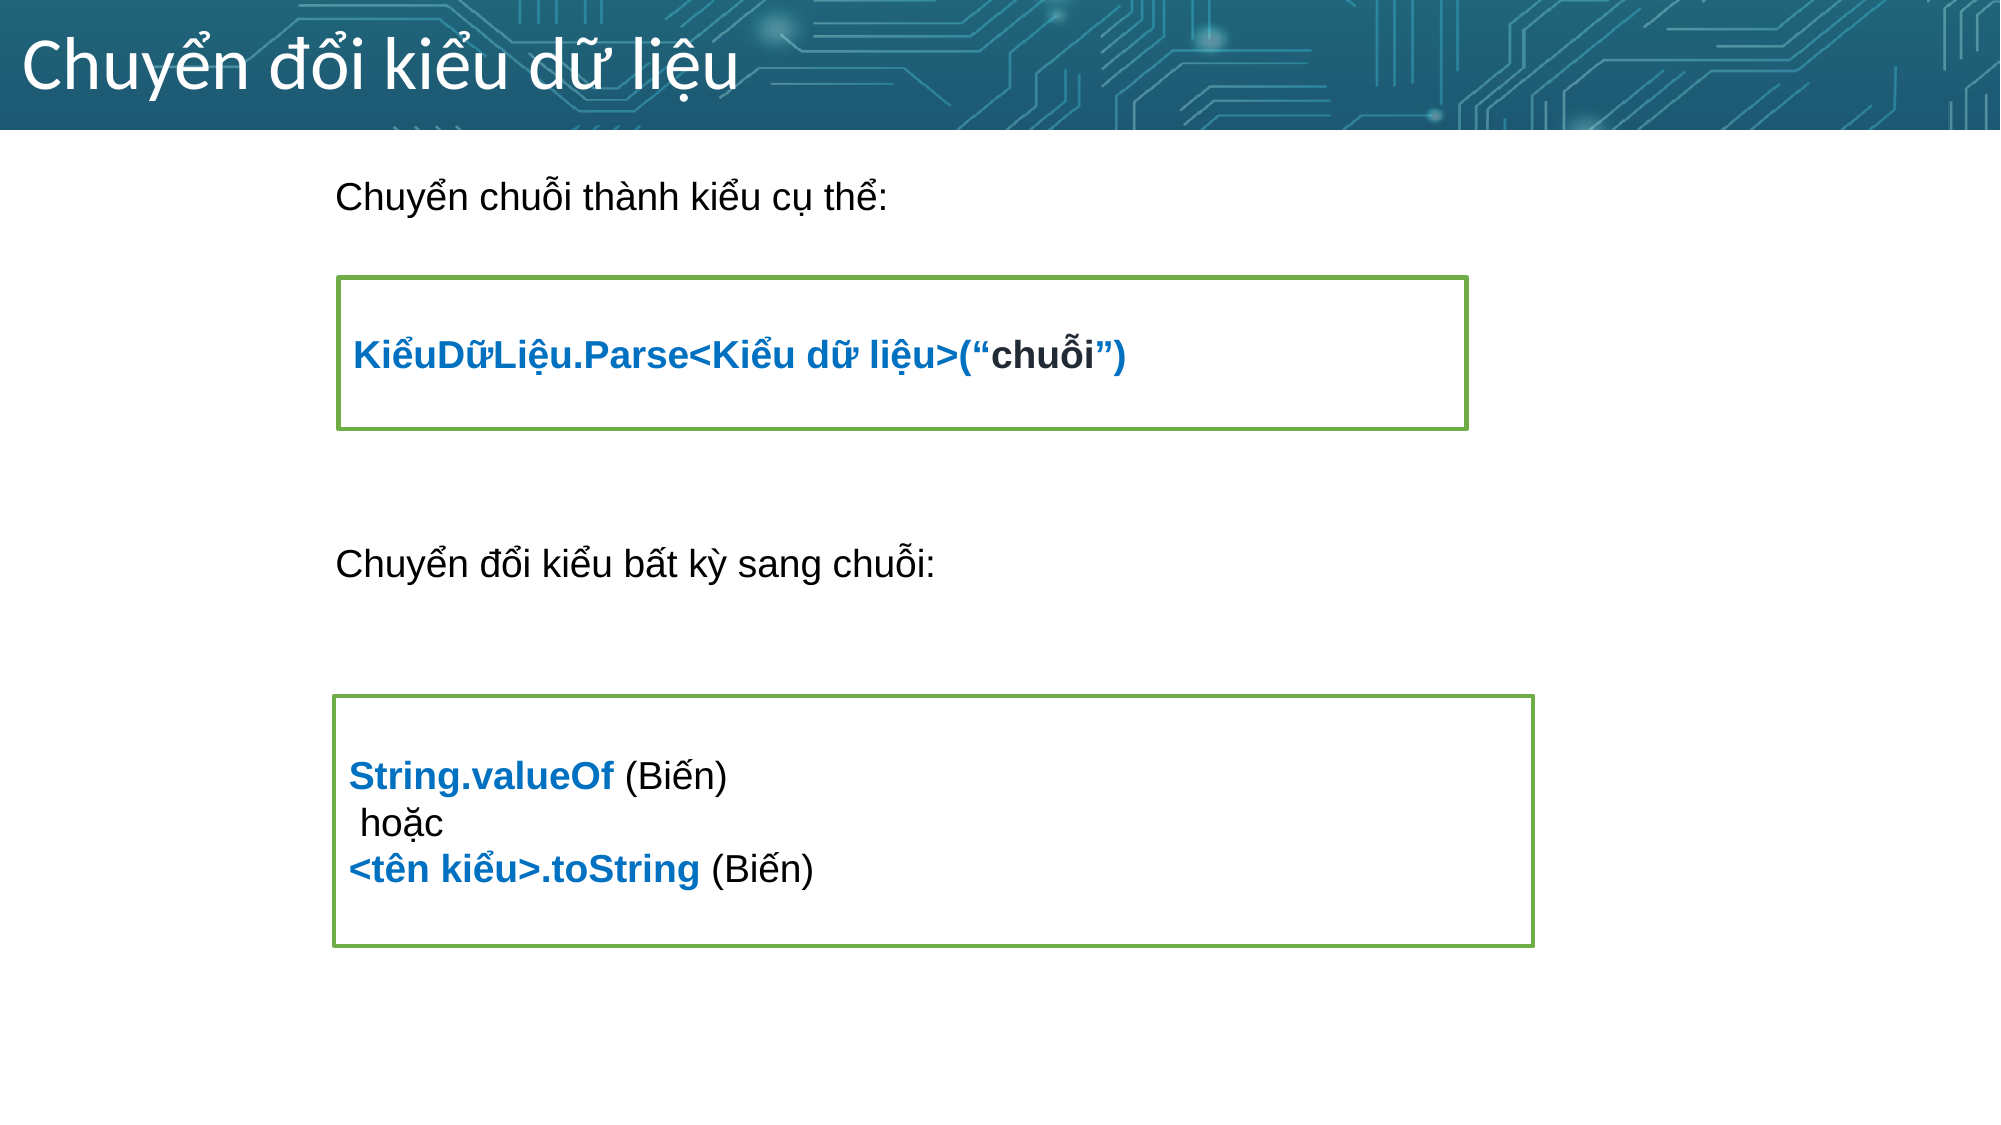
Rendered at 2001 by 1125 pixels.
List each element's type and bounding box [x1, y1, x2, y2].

text_box [316, 530, 1534, 946]
text_box [316, 163, 1467, 430]
picture [0, 0, 2000, 130]
